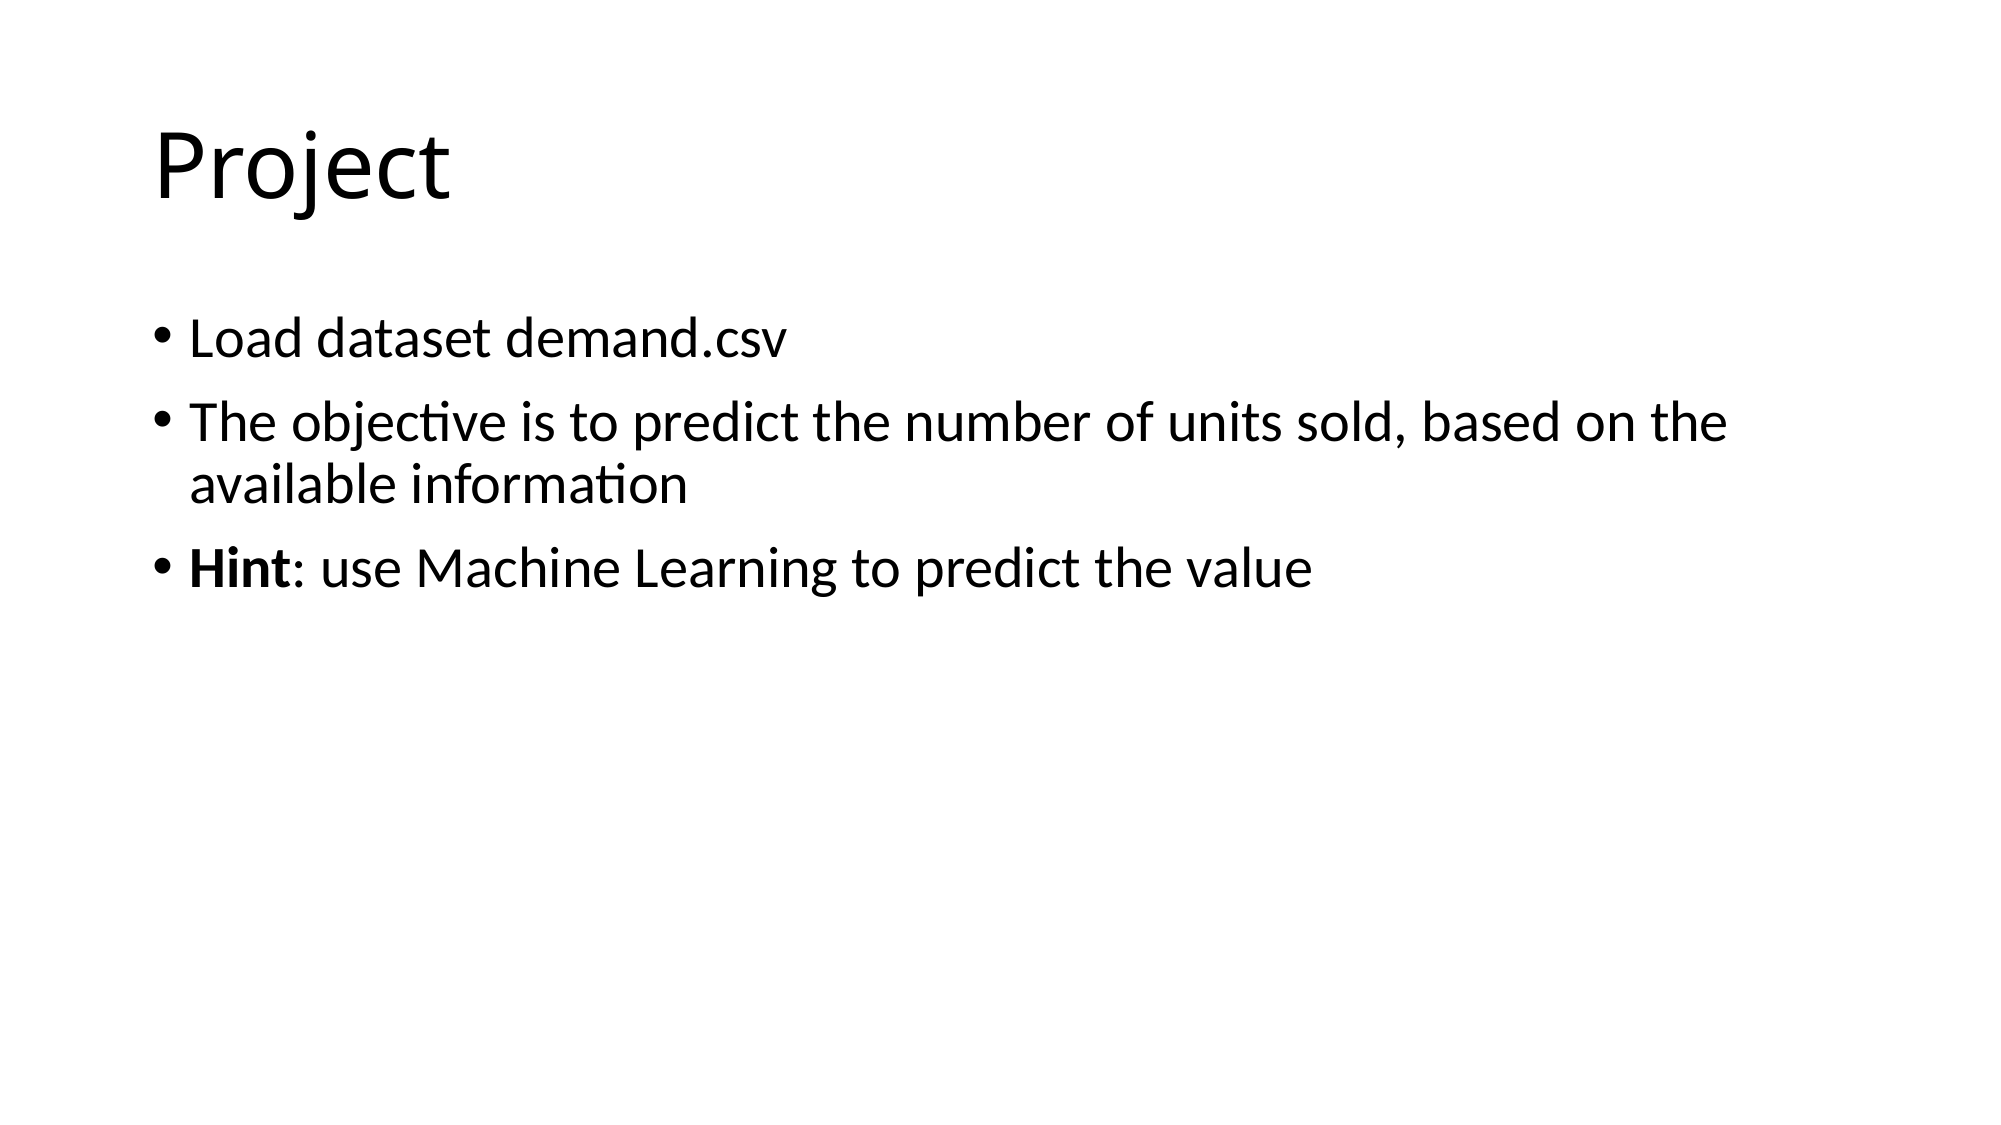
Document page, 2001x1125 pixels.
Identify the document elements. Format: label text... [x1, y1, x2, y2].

title Project [137, 59, 1863, 278]
list Load dataset demand.csv The objective is to predict the number of units sold, based on the available information Hint: use Machine Learning to predict the value [137, 299, 1863, 1014]
